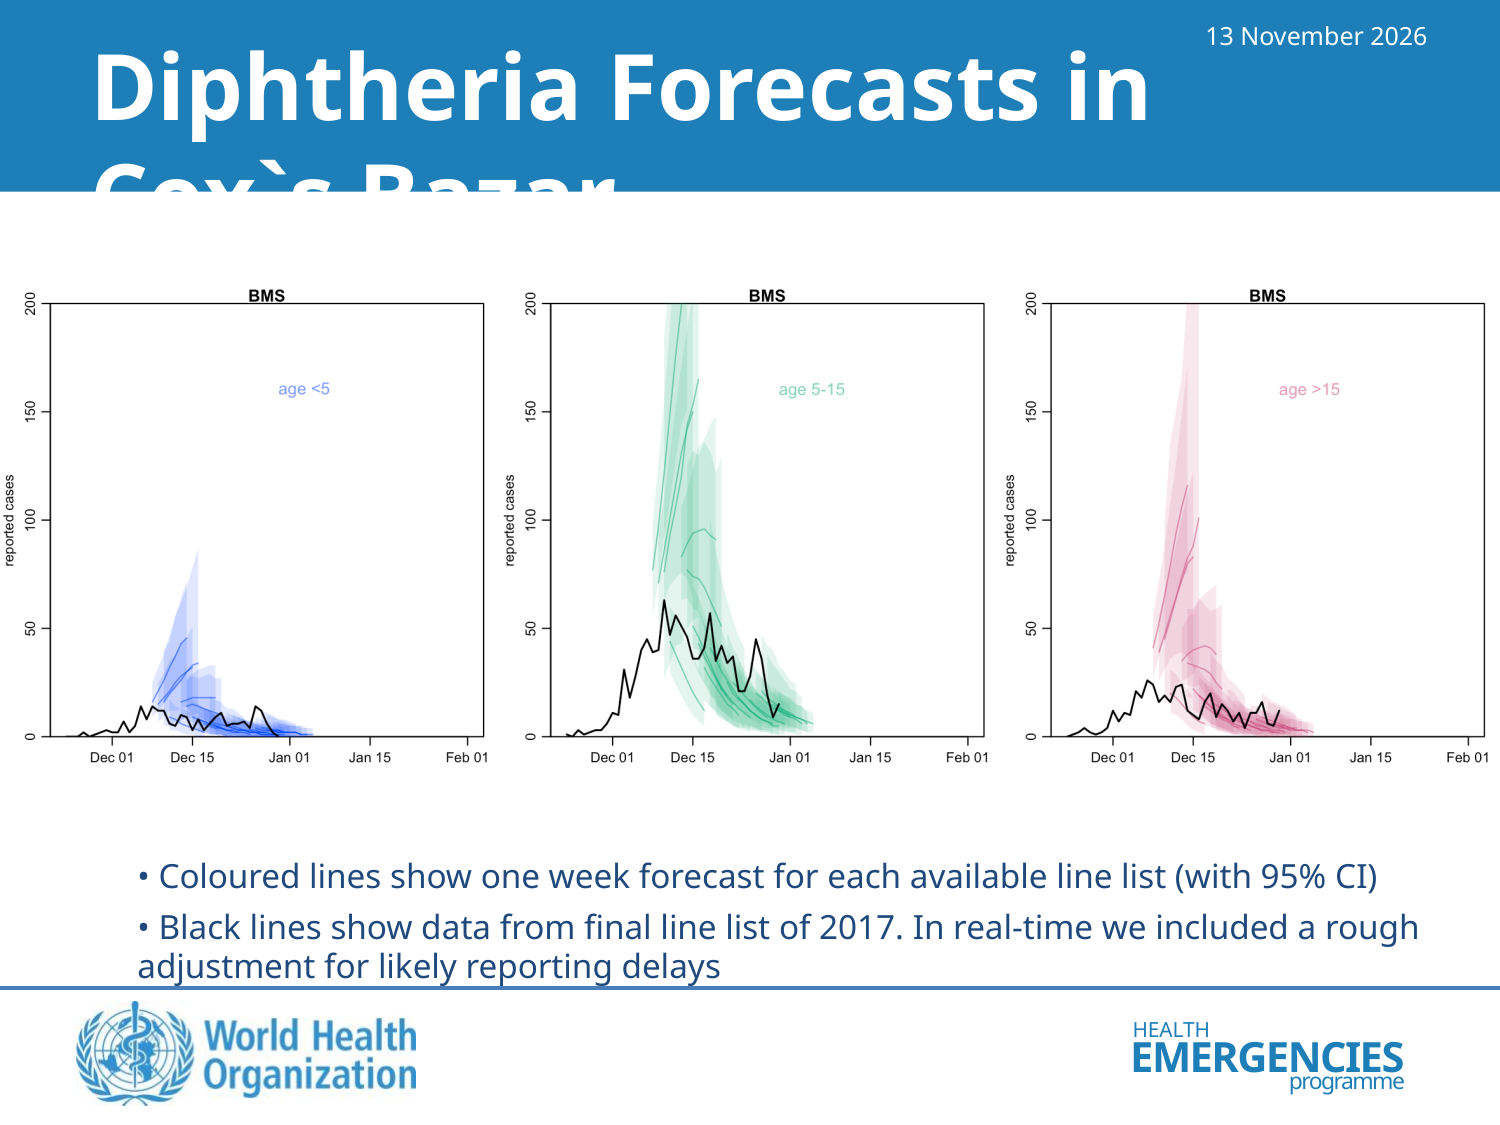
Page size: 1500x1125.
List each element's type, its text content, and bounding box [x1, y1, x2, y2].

title Diphtheria Forecasts in Cox`s Bazar [75, 45, 1425, 233]
picture [0, 287, 1500, 788]
text_box • Coloured lines show one week forecast for each available line list (with 95% CI) • Black lines show data from final line list of 2017. In real-time we included a rough adjustment for likely reporting delays [122, 848, 1464, 993]
picture [76, 1001, 416, 1106]
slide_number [1092, 7, 1443, 68]
